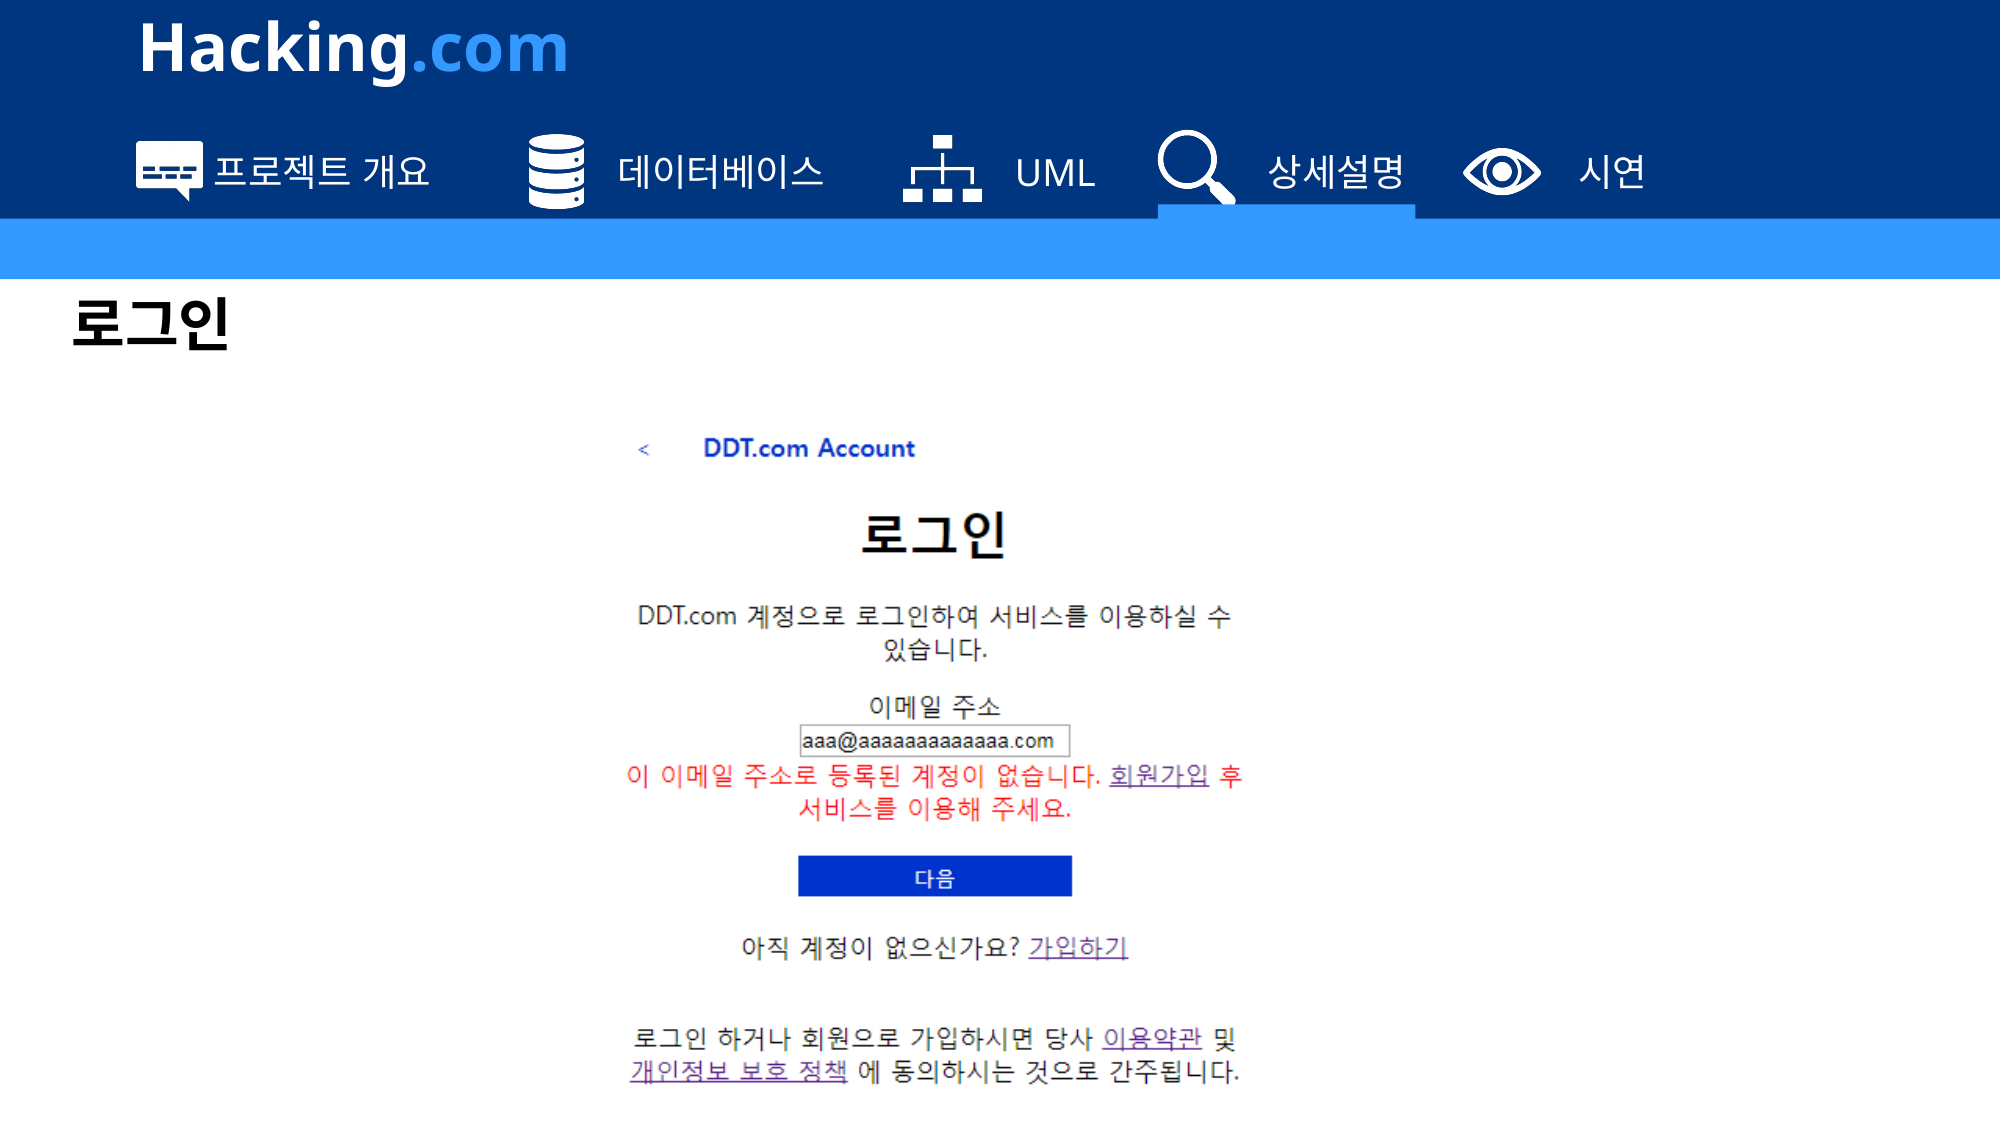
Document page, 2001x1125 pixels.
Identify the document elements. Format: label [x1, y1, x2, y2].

text_box [0, 219, 2000, 366]
picture [0, 0, 2000, 219]
picture [578, 418, 1307, 1125]
